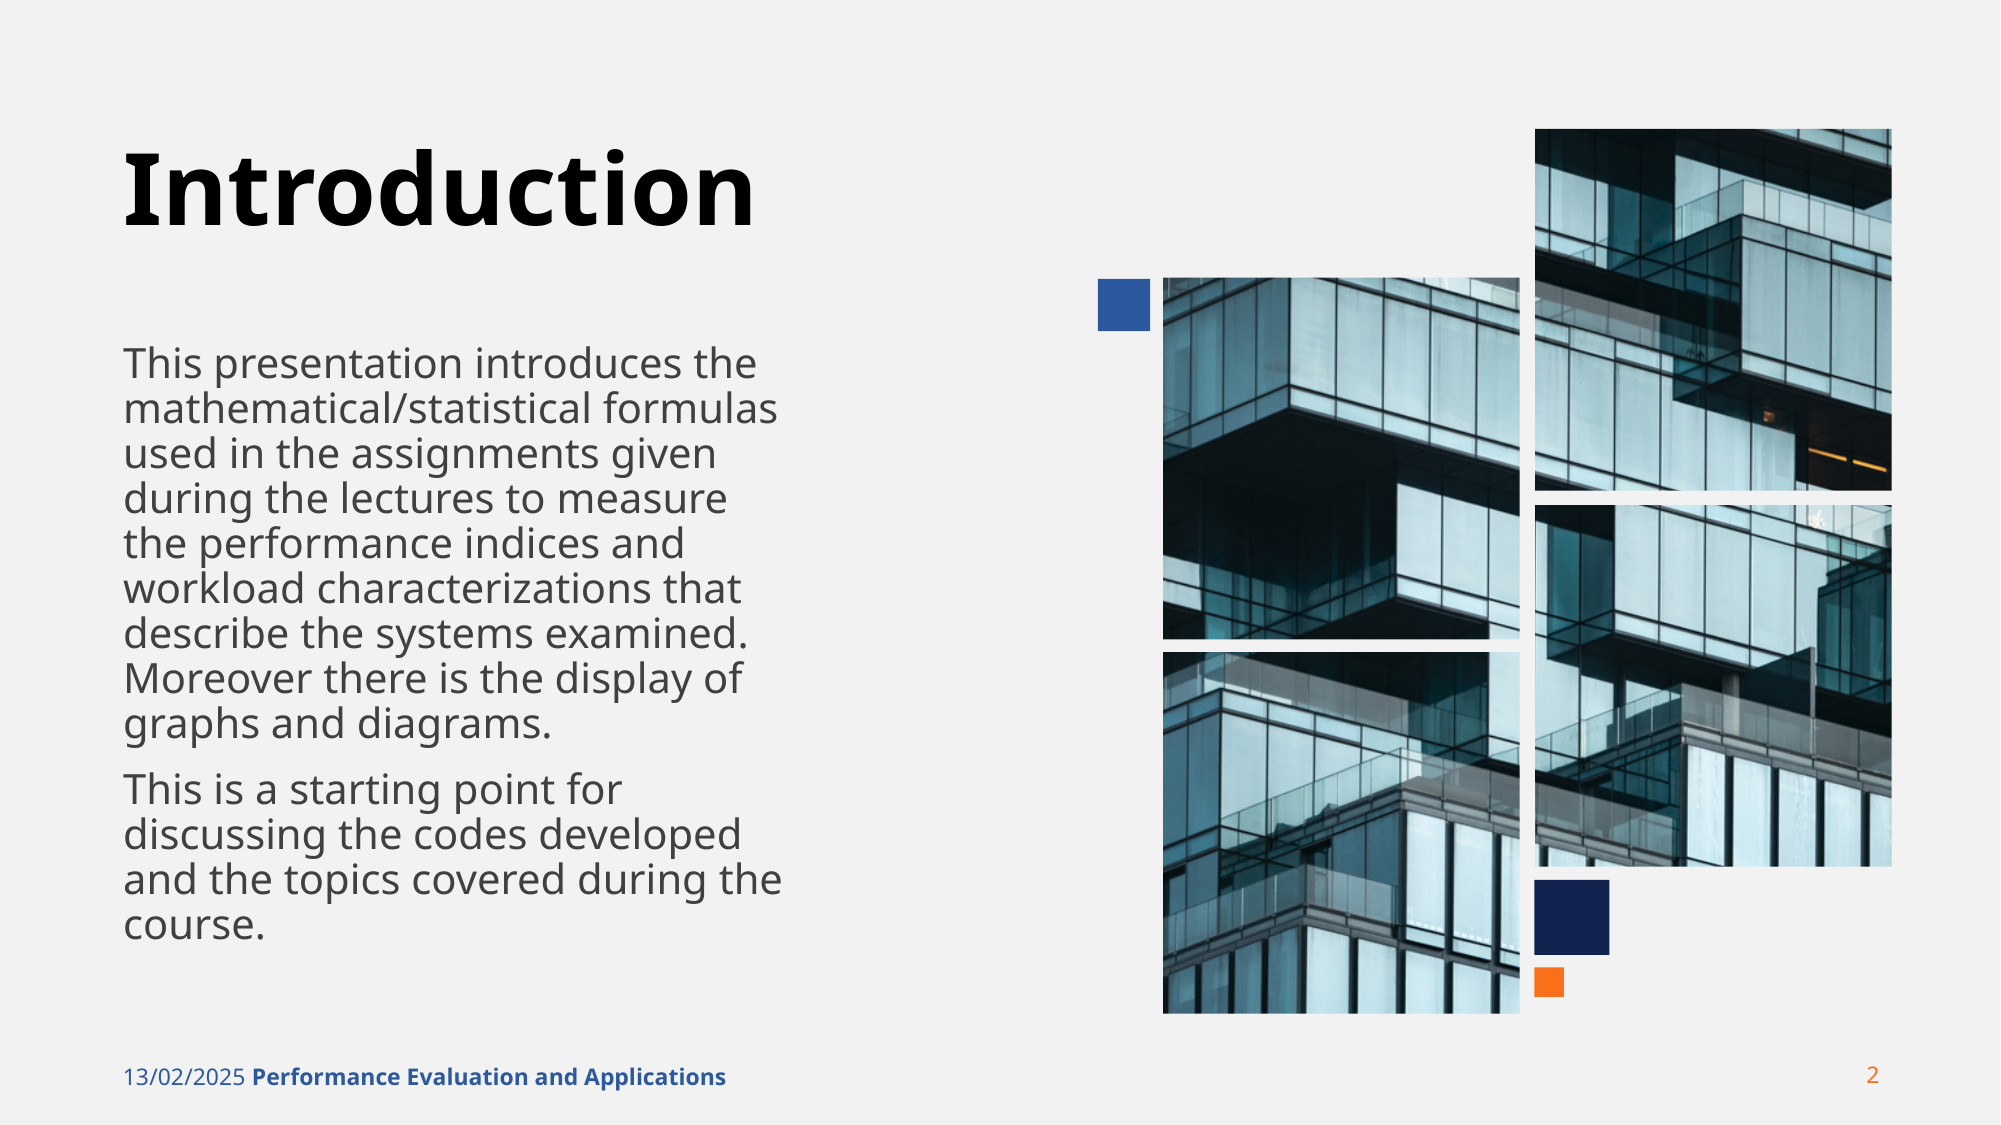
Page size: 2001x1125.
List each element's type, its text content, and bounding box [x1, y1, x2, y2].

picture [1163, 128, 1892, 1014]
title Introduction [108, 132, 810, 269]
list This presentation introduces the mathematical/statistical formulas used in the assignments given during the lectures to measure the performance indices and workload characterizations that describe the systems examined. Moreover there is the display of graphs and diagrams. This is a starting point for discussing the codes developed and the topics covered during the course. [108, 335, 810, 920]
